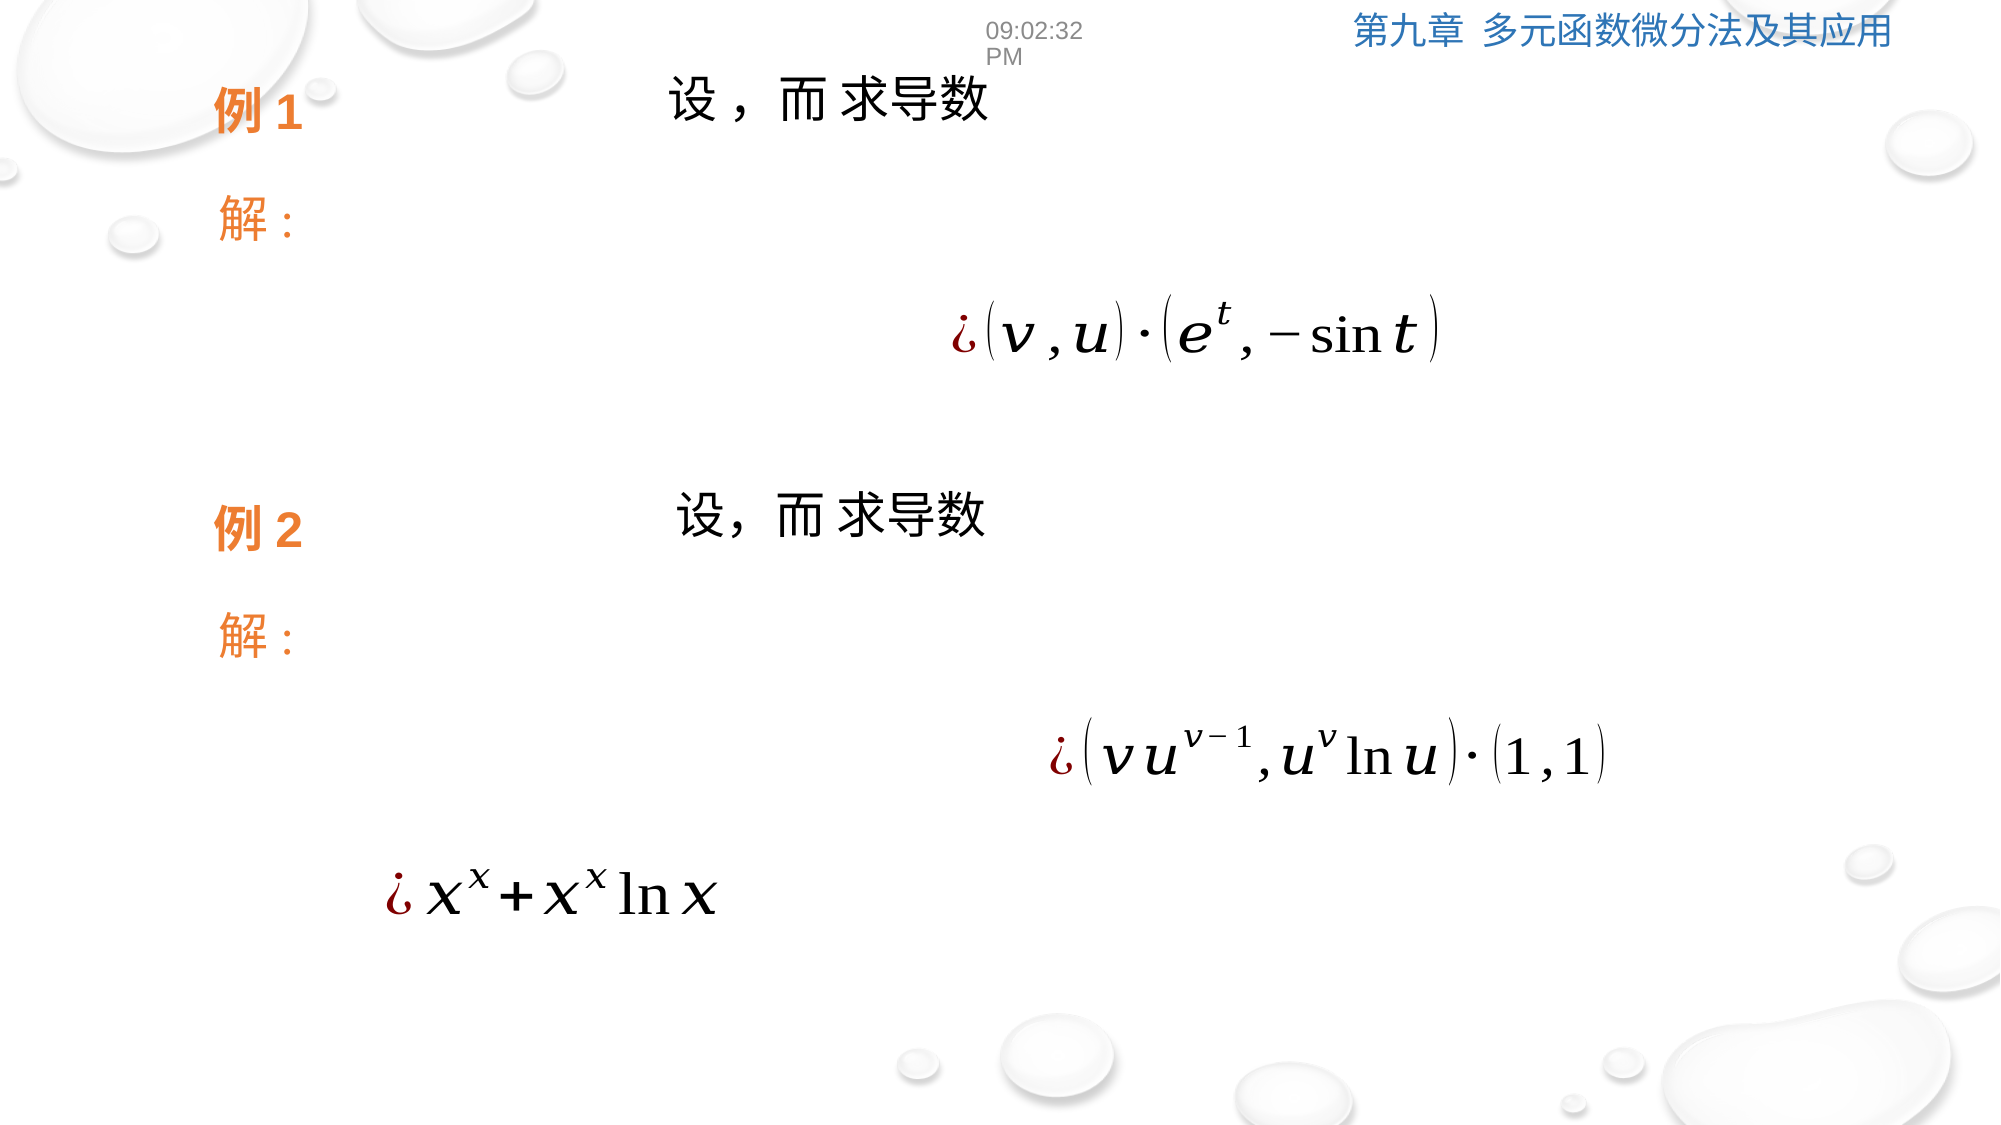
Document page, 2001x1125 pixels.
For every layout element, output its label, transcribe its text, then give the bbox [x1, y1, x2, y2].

text_box 解: [203, 597, 342, 673]
text_box 例1 [198, 72, 332, 147]
text_box 例2 [198, 489, 332, 565]
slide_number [970, 0, 1108, 60]
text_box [0, 0, 2000, 1125]
text_box 解: [203, 179, 342, 255]
